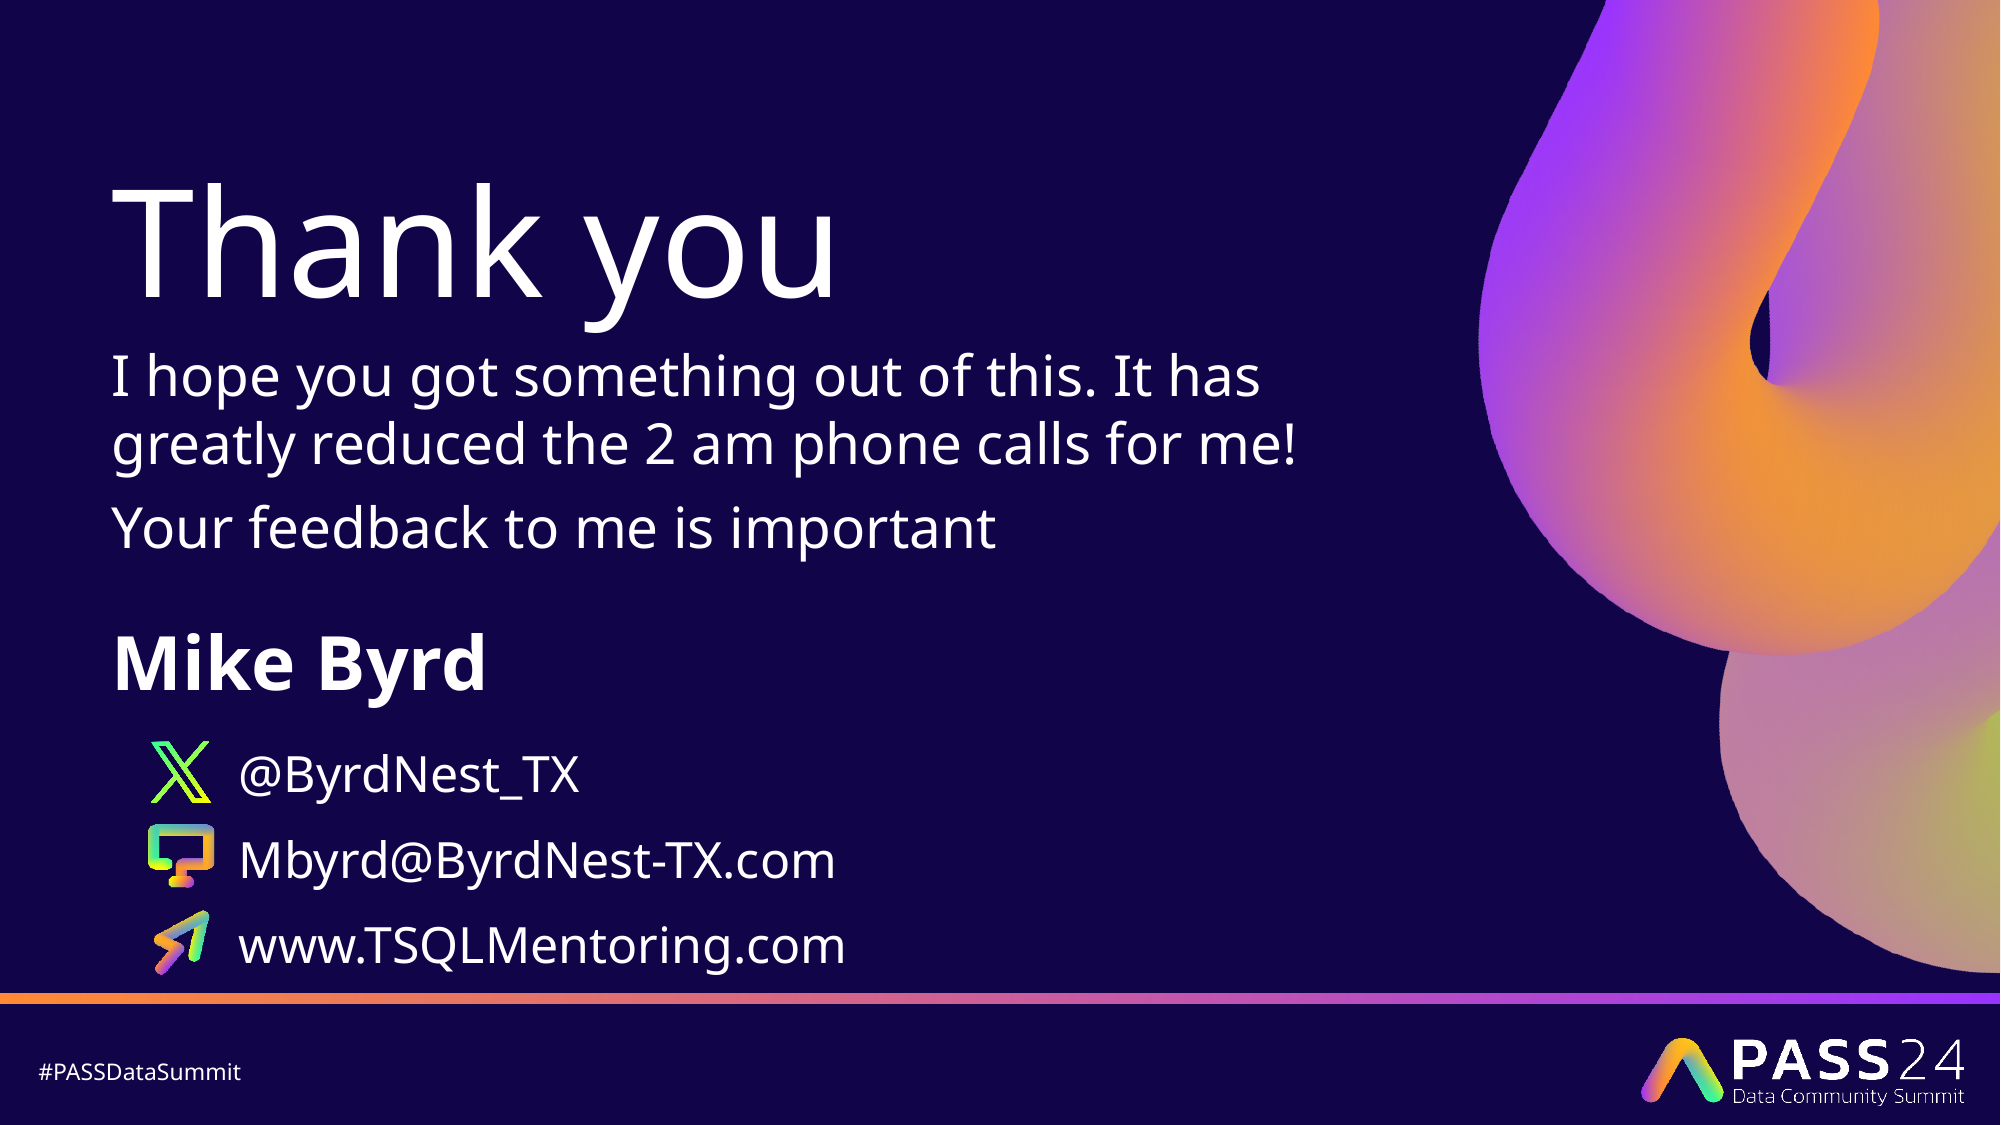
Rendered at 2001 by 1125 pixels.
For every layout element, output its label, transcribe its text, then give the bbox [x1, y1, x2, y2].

list Mbyrd@ByrdNest-TX.com [224, 812, 1100, 898]
picture [1768, 1064, 1966, 1108]
list www.TSQLMentoring.com [224, 898, 1100, 989]
title Mike Byrd [96, 617, 1104, 735]
picture [143, 903, 223, 983]
list @ByrdNest_TX [224, 727, 1100, 812]
list I hope you got something out of this. It has greatly reduced the 2 am phone calls for me! Your feedback to me is important [96, 332, 1454, 571]
picture [1353, 0, 2001, 1125]
picture [143, 816, 219, 892]
text_box [151, 741, 211, 803]
